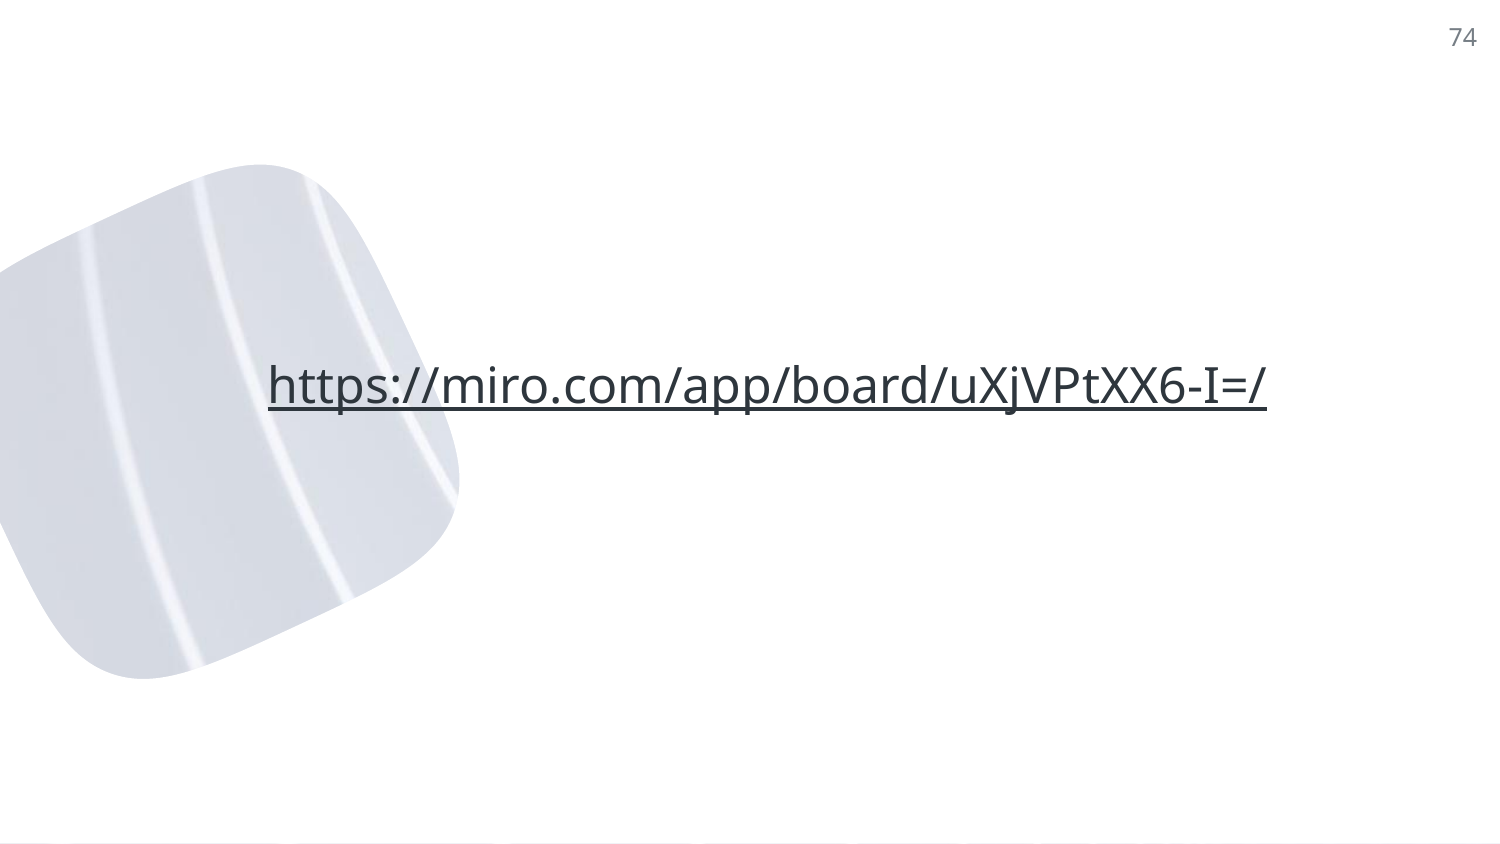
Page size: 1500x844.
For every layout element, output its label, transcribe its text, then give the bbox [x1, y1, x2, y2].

picture [0, 165, 459, 678]
text_box https://miro.com/app/board/uXjVPtXX6-I=/ [252, 346, 1349, 430]
slide_number 74 [1387, 21, 1478, 86]
